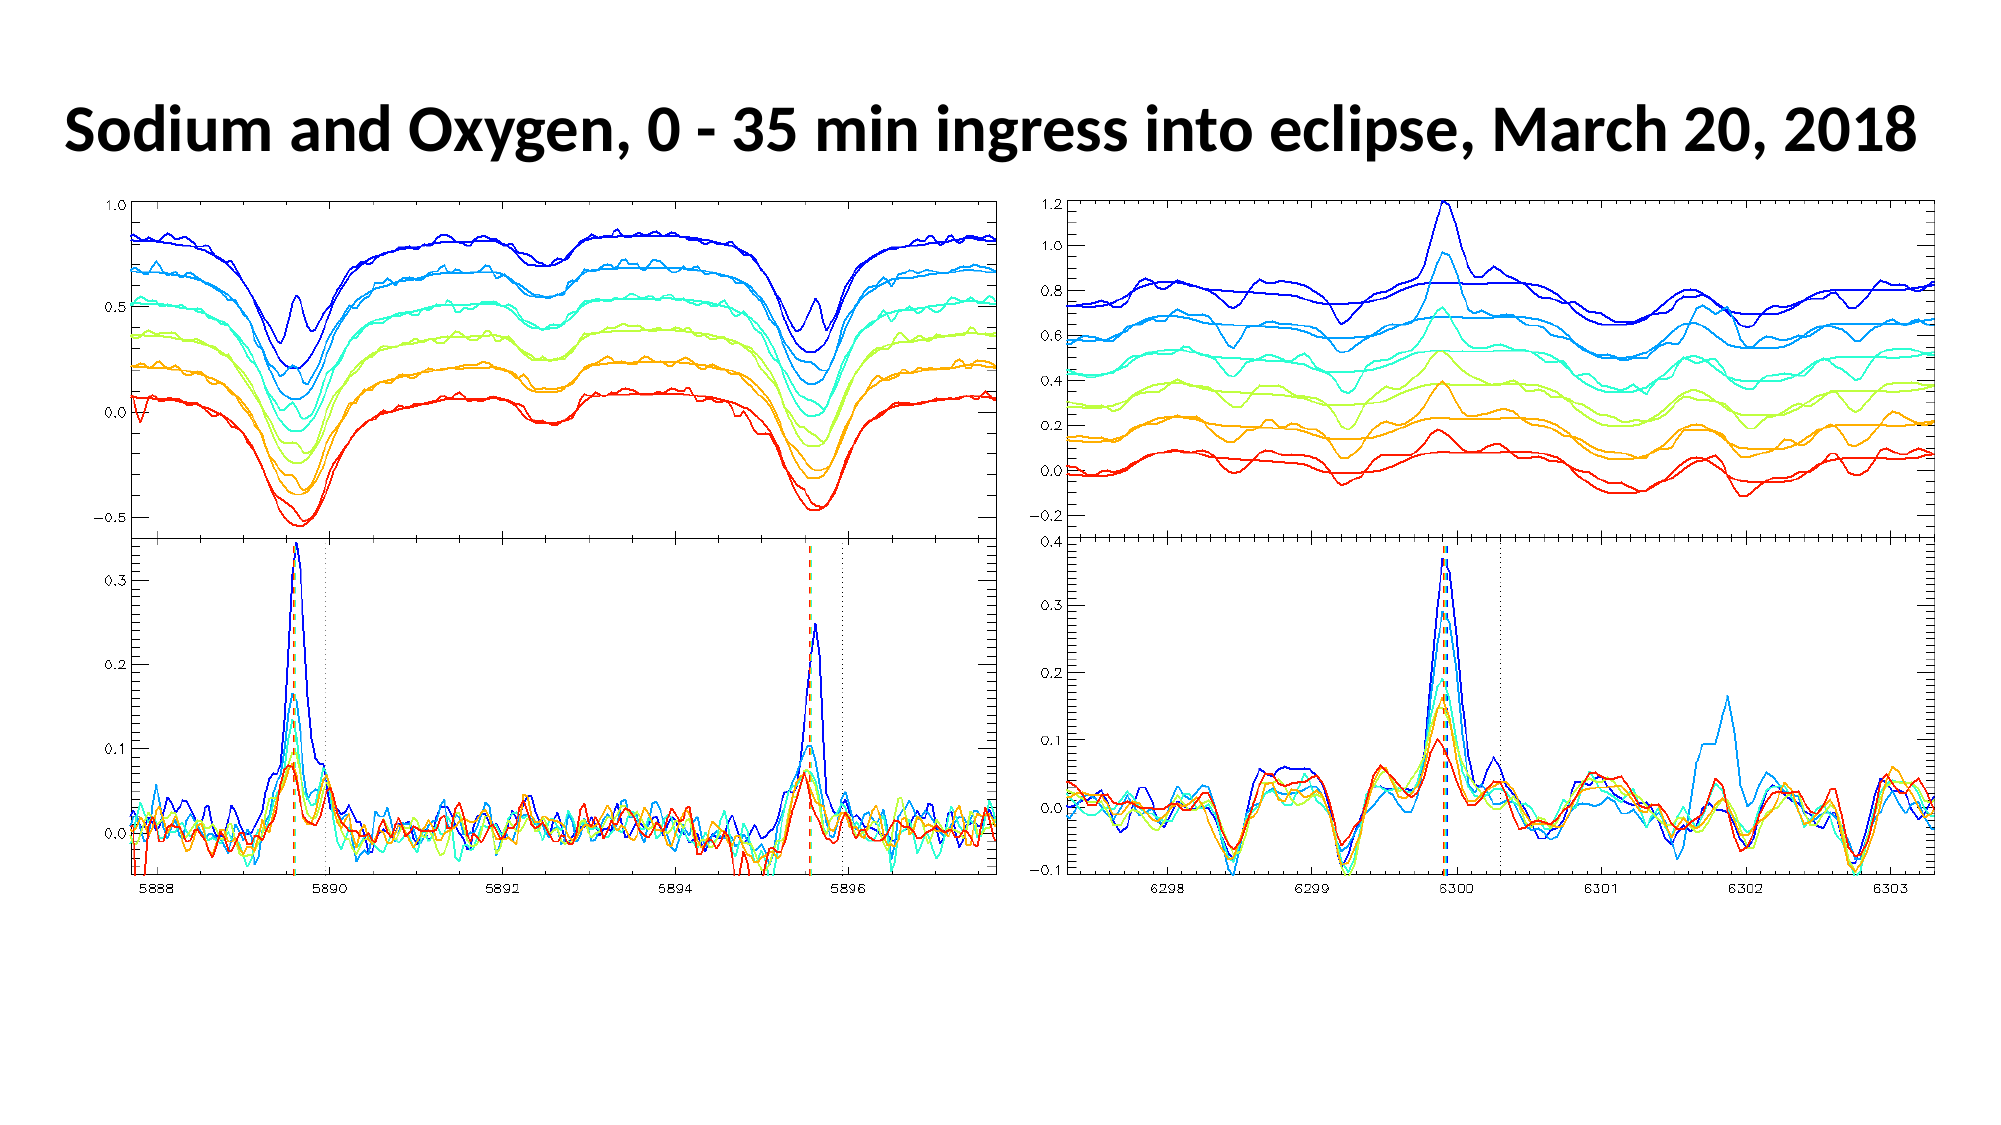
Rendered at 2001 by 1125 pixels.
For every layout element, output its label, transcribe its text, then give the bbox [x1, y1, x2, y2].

text_box Sodium and Oxygen, 0 - 35 min ingress into eclipse, March 20, 2018 [0, 76, 2000, 172]
picture [62, 146, 1961, 916]
